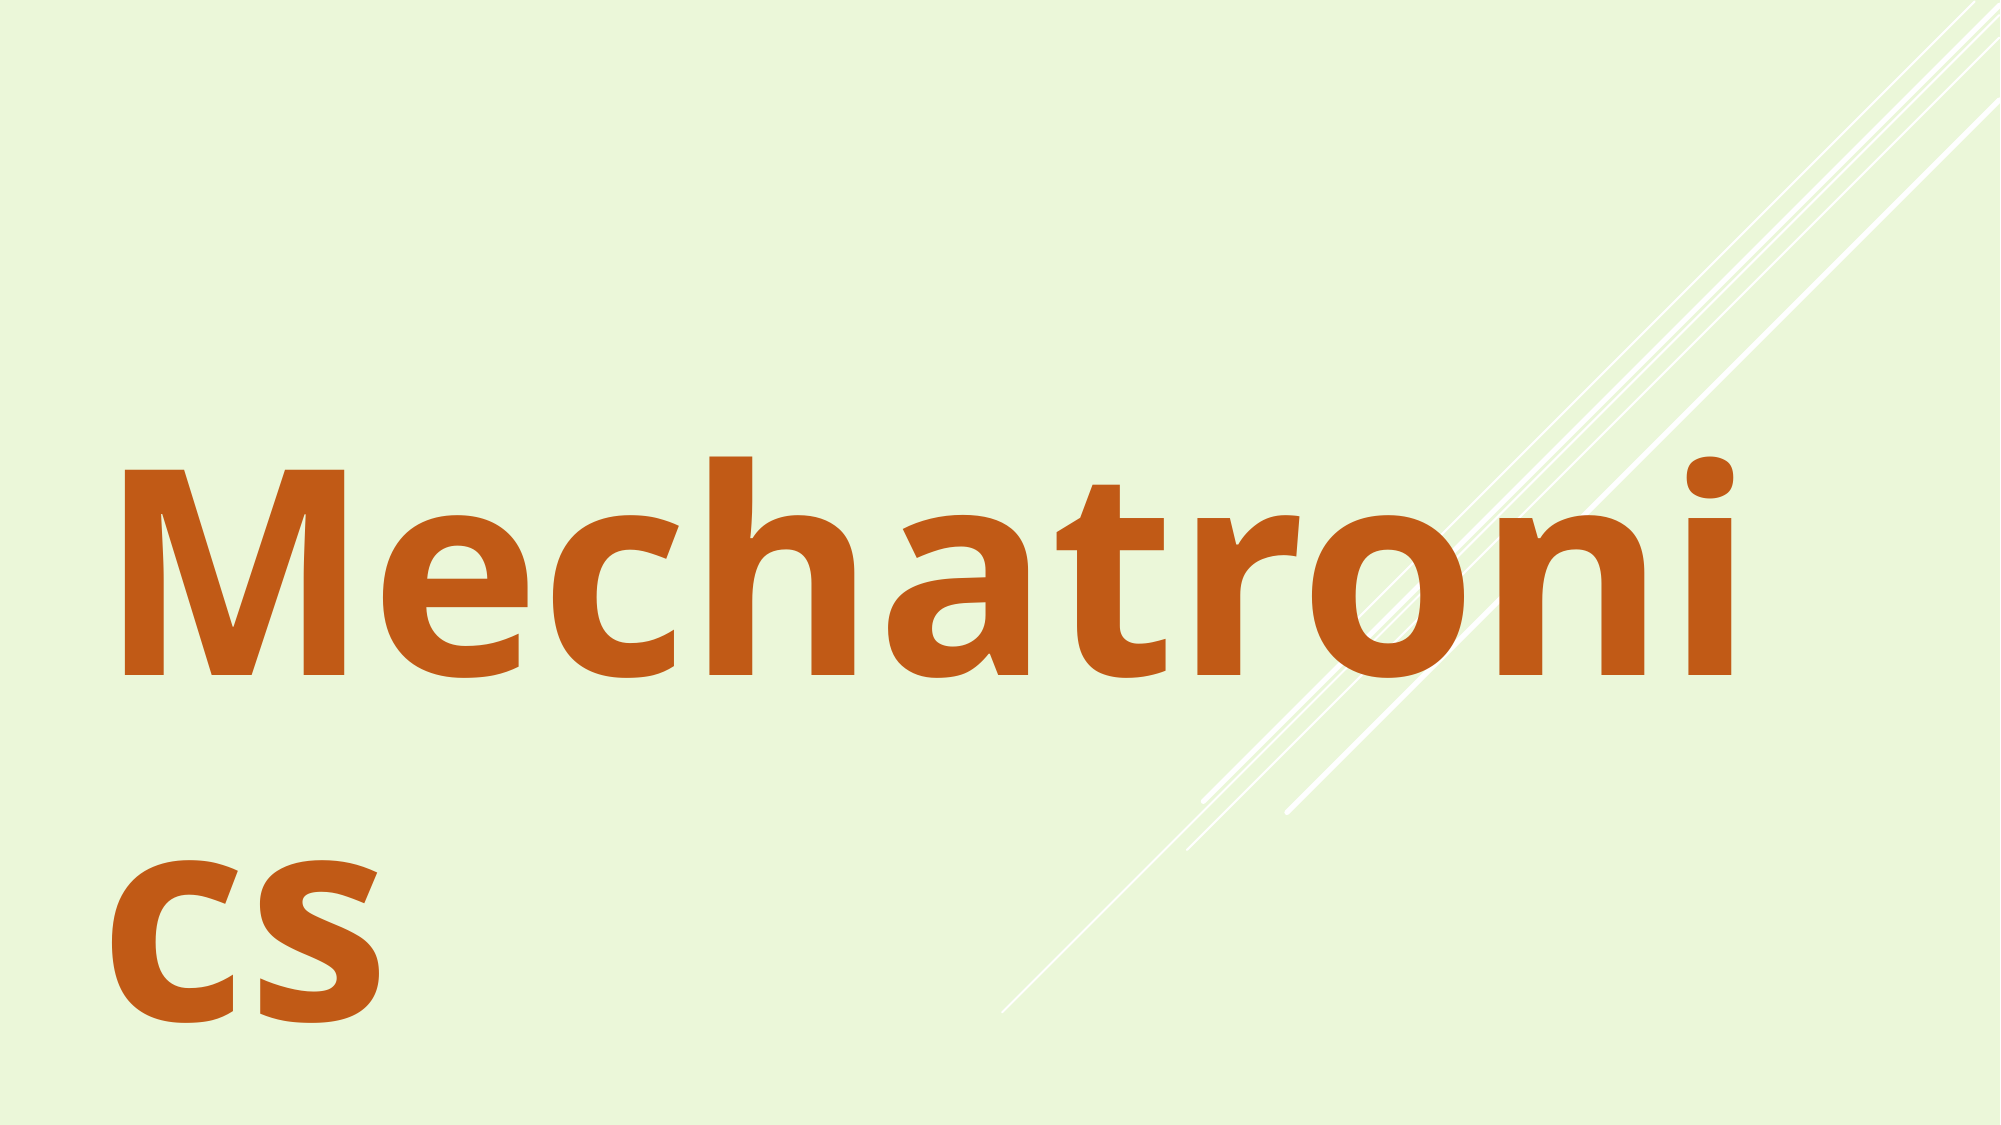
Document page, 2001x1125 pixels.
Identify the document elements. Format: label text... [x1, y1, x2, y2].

text_box Mechatronics [84, 380, 1916, 1086]
